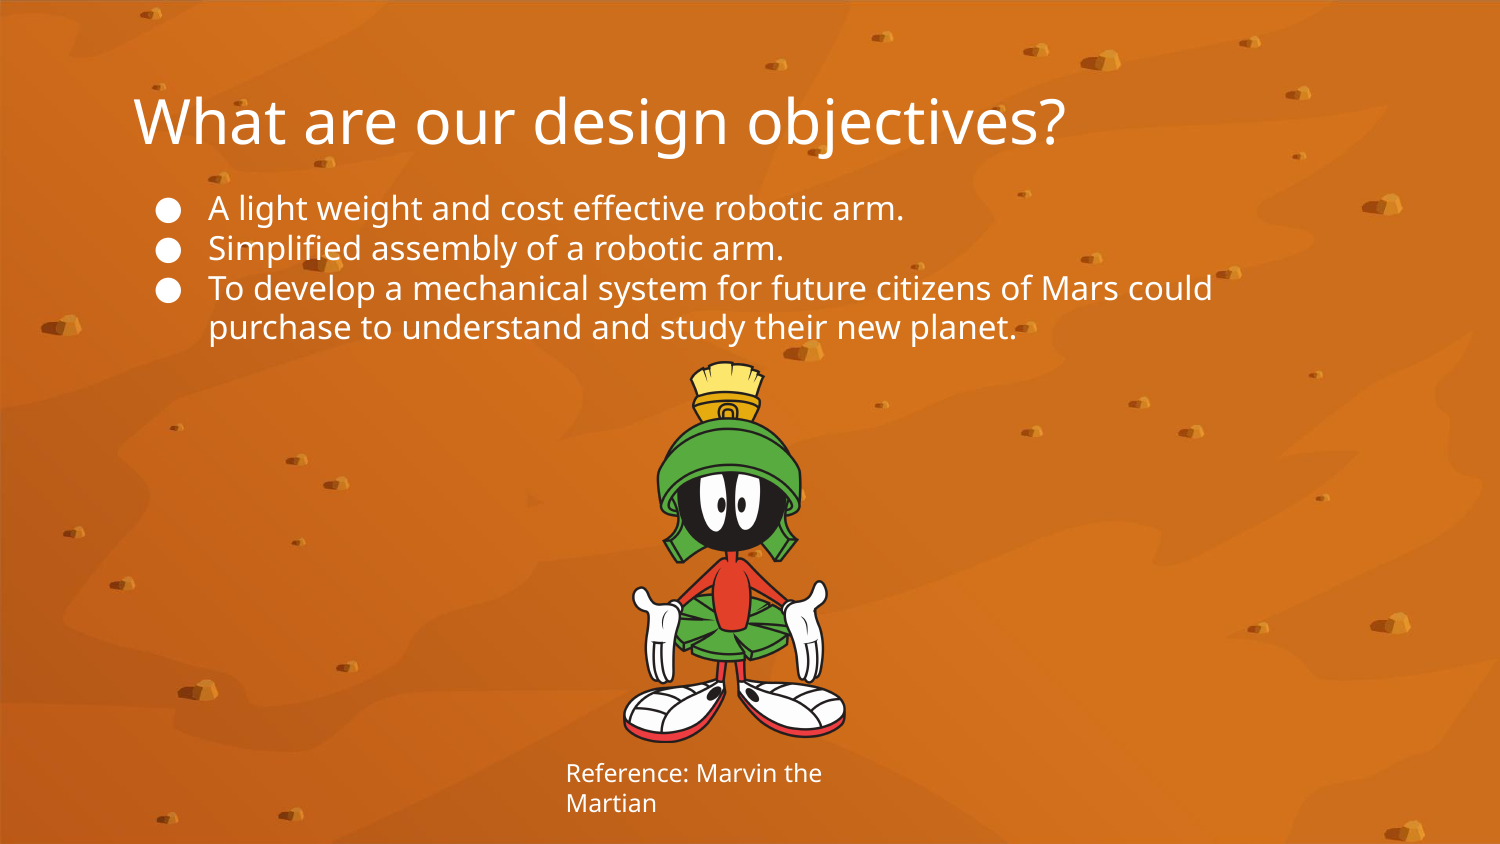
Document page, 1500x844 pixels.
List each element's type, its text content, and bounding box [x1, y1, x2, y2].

title What are our design objectives? [118, 72, 1382, 167]
list Reference: Marvin the Martian [550, 742, 919, 800]
picture [0, 0, 1500, 844]
list A light weight and cost effective robotic arm. Simplified assembly of a robotic arm. To develop a mechanical system for future citizens of Mars could purchase to understand and study their new planet. [118, 172, 1382, 362]
